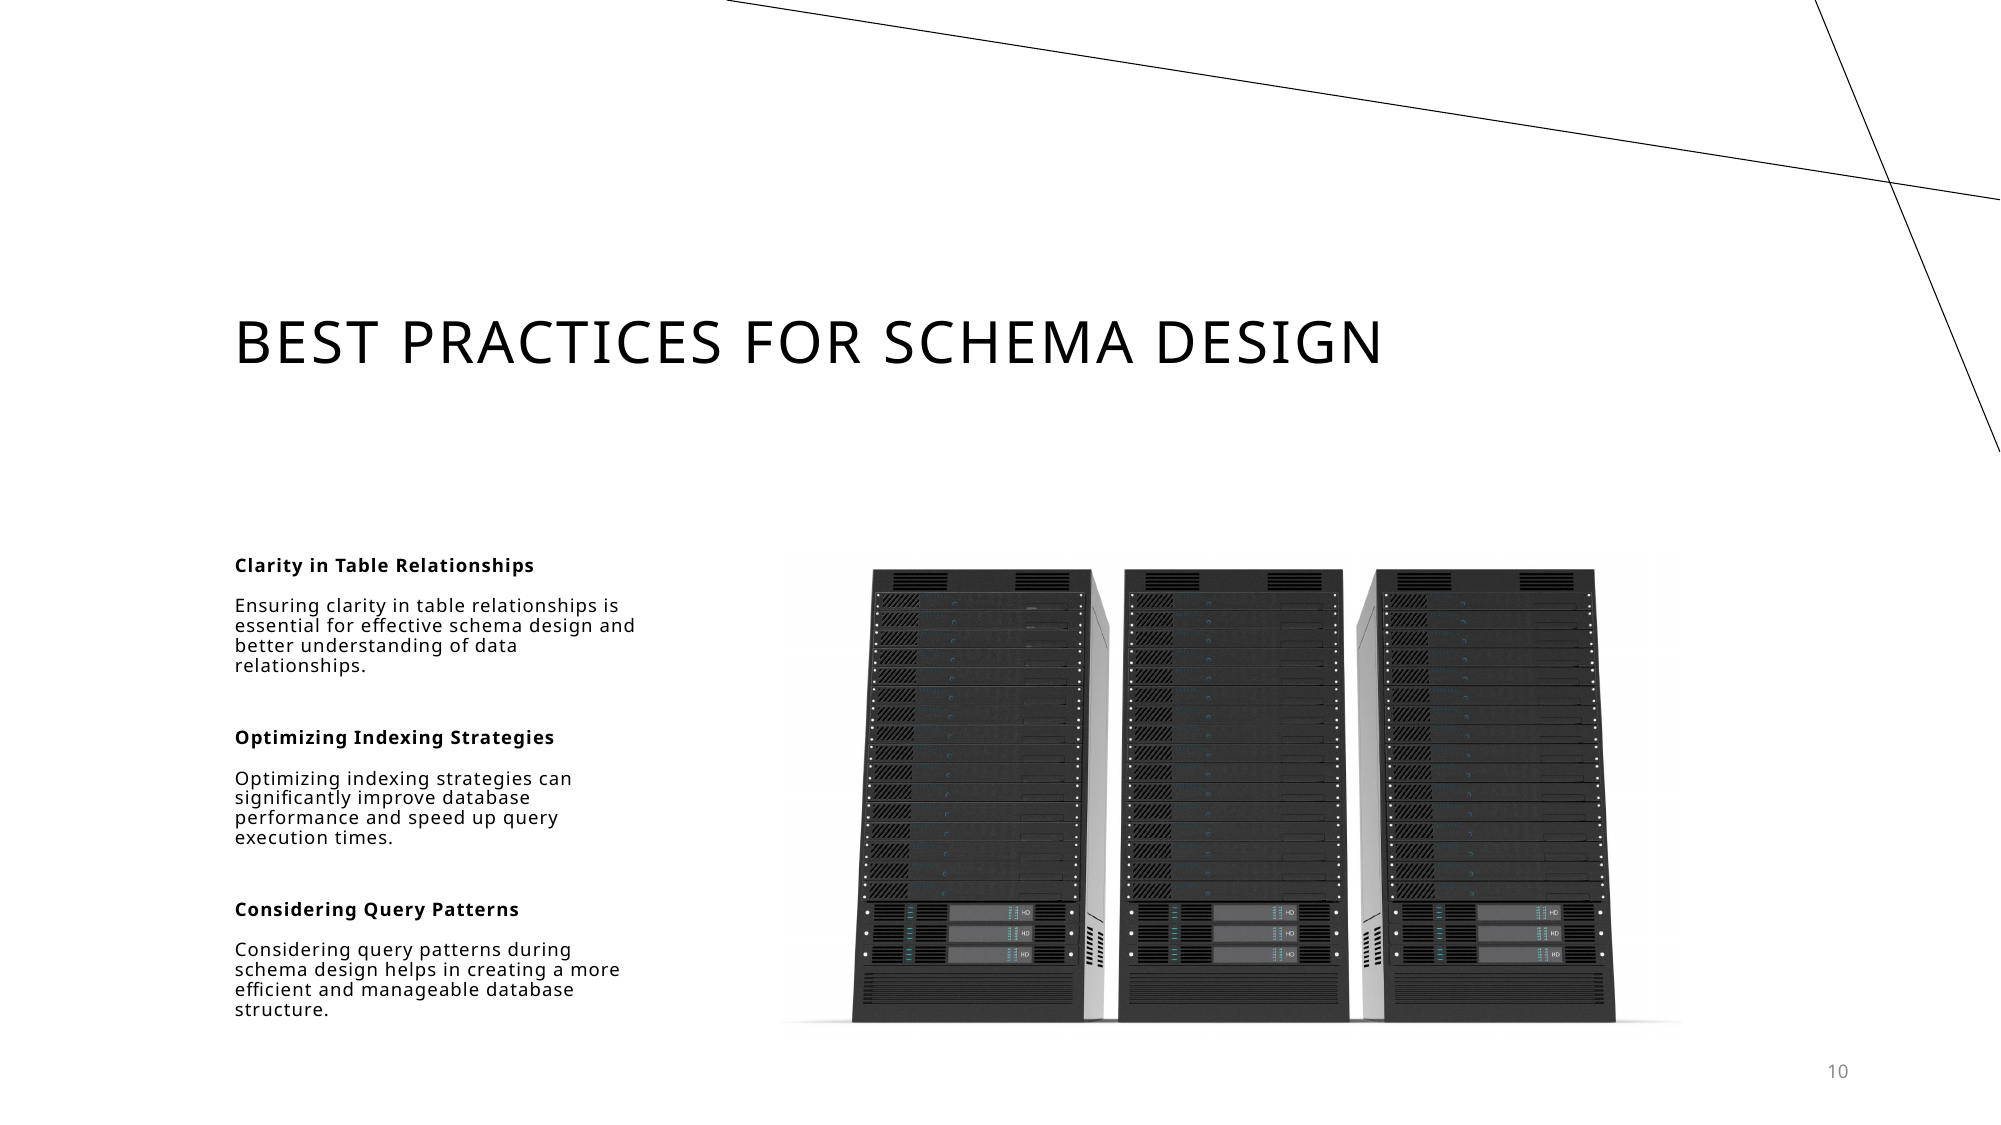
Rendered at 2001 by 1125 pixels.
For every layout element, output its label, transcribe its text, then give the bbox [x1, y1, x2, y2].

title Best Practices for Schema Design [219, 91, 1853, 384]
list Clarity in Table Relationships Ensuring clarity in table relationships is essential for effective schema design and better understanding of data relationships. Optimizing Indexing Strategies Optimizing indexing strategies can significantly improve database performance and speed up query execution times. Considering Query Patterns Considering query patterns during schema design helps in creating a more efficient and manageable database structure. [219, 556, 667, 1034]
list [779, 545, 1684, 1043]
slide_number 10 [1701, 1042, 1864, 1103]
